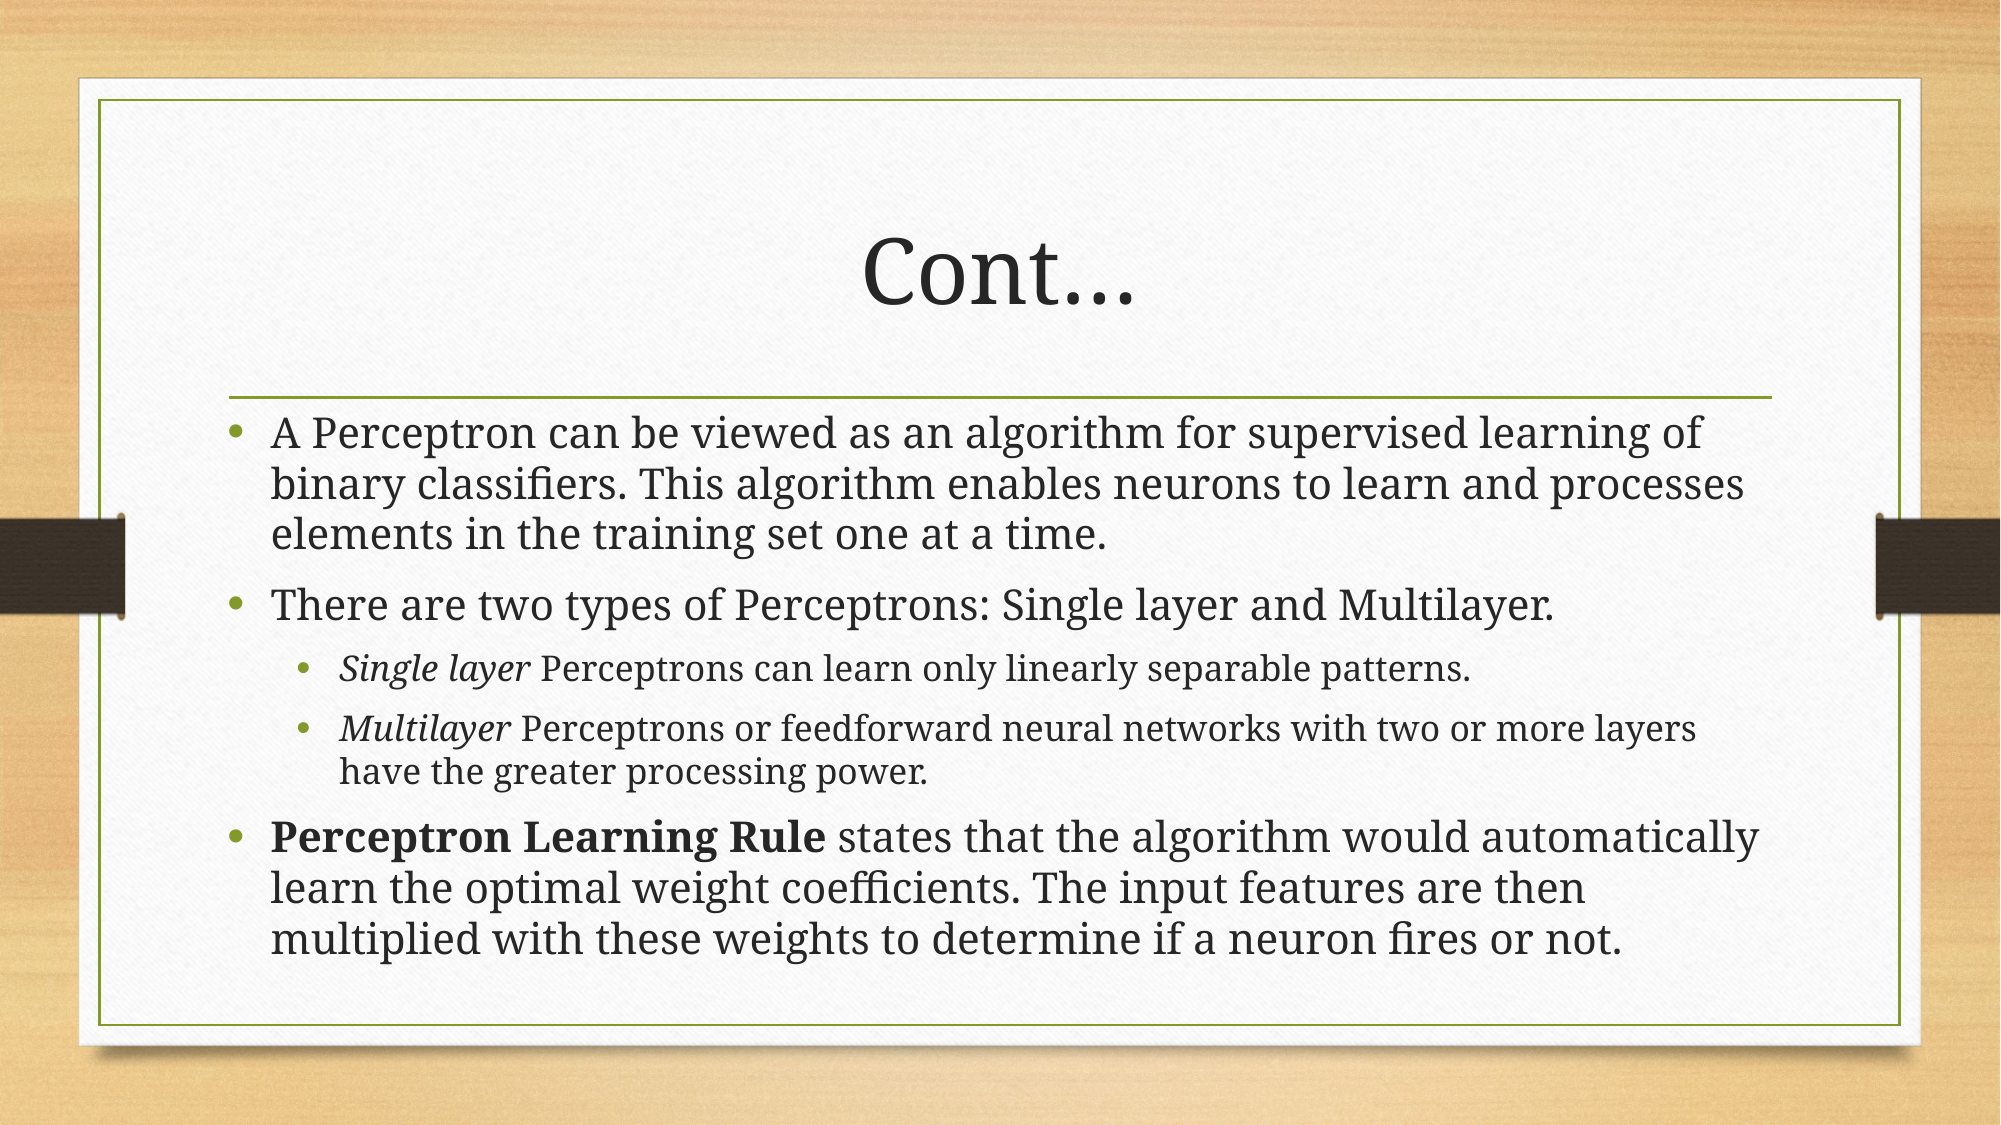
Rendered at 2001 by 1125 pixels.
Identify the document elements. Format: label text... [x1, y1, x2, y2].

picture [0, 0, 2001, 1125]
title Cont… [212, 161, 1788, 375]
list A Perceptron can be viewed as an algorithm for supervised learning of binary classifiers. This algorithm enables neurons to learn and processes elements in the training set one at a time. There are two types of Perceptrons: Single layer and Multilayer. Single layer Perceptrons can learn only linearly separable patterns. Multilayer Perceptrons or feedforward neural networks with two or more layers have the greater processing power. Perceptron Learning Rule states that the algorithm would automatically learn the optimal weight coefficients. The input features are then multiplied with these weights to determine if a neuron fires or not. [212, 398, 1788, 1020]
